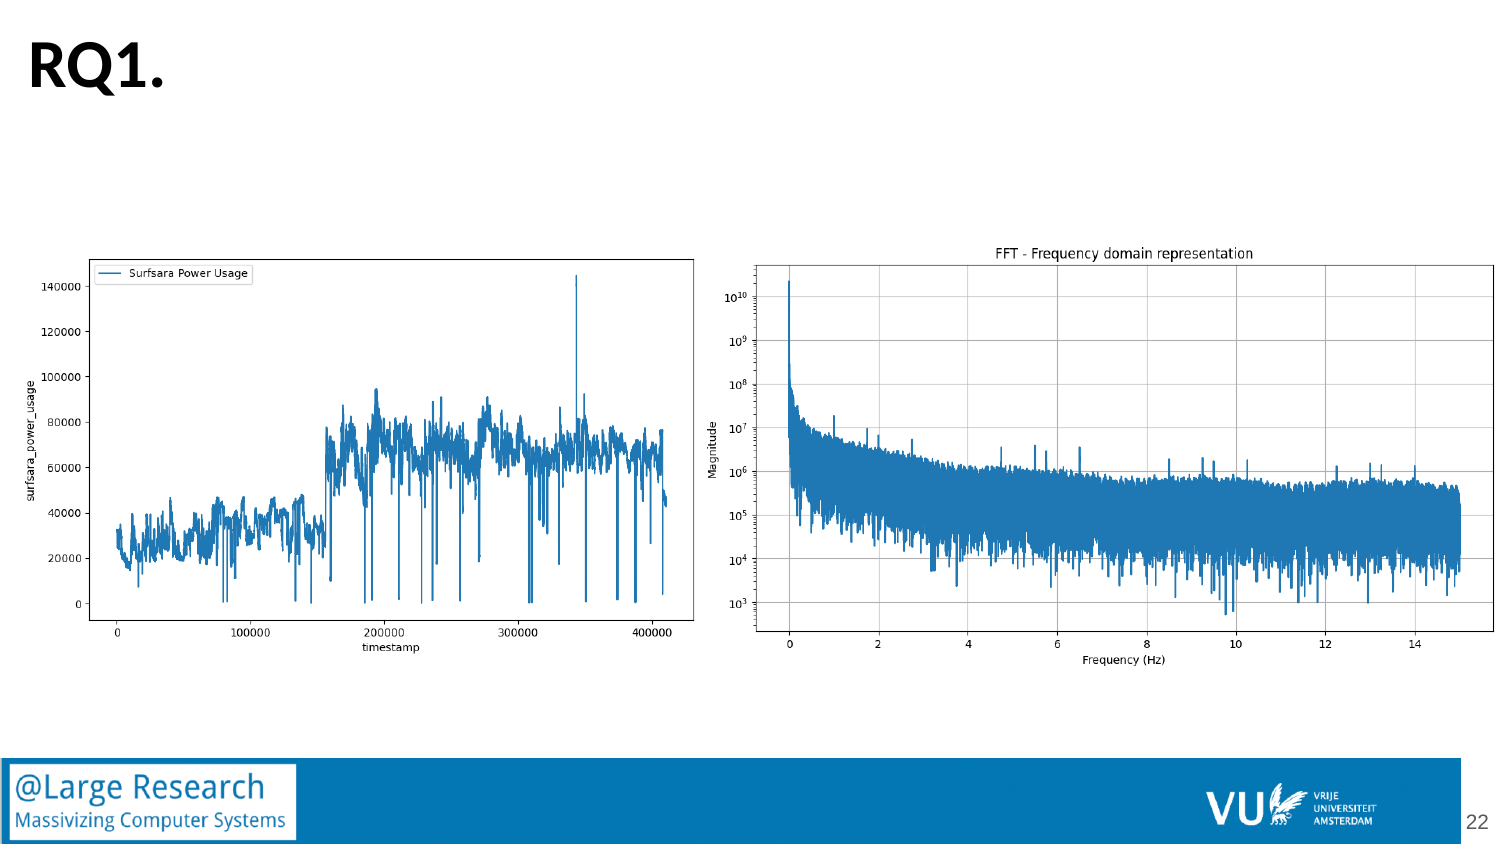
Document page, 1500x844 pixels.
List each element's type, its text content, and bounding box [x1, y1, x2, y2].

slide_number ‹#› [1465, 798, 1500, 844]
picture [1349, 817, 1355, 824]
picture [1356, 818, 1371, 824]
picture [10, 764, 296, 840]
picture [1270, 784, 1306, 821]
text_box RQ1. [17, 7, 853, 112]
picture [1207, 792, 1234, 824]
picture [16, 238, 1500, 673]
picture [1240, 792, 1263, 825]
